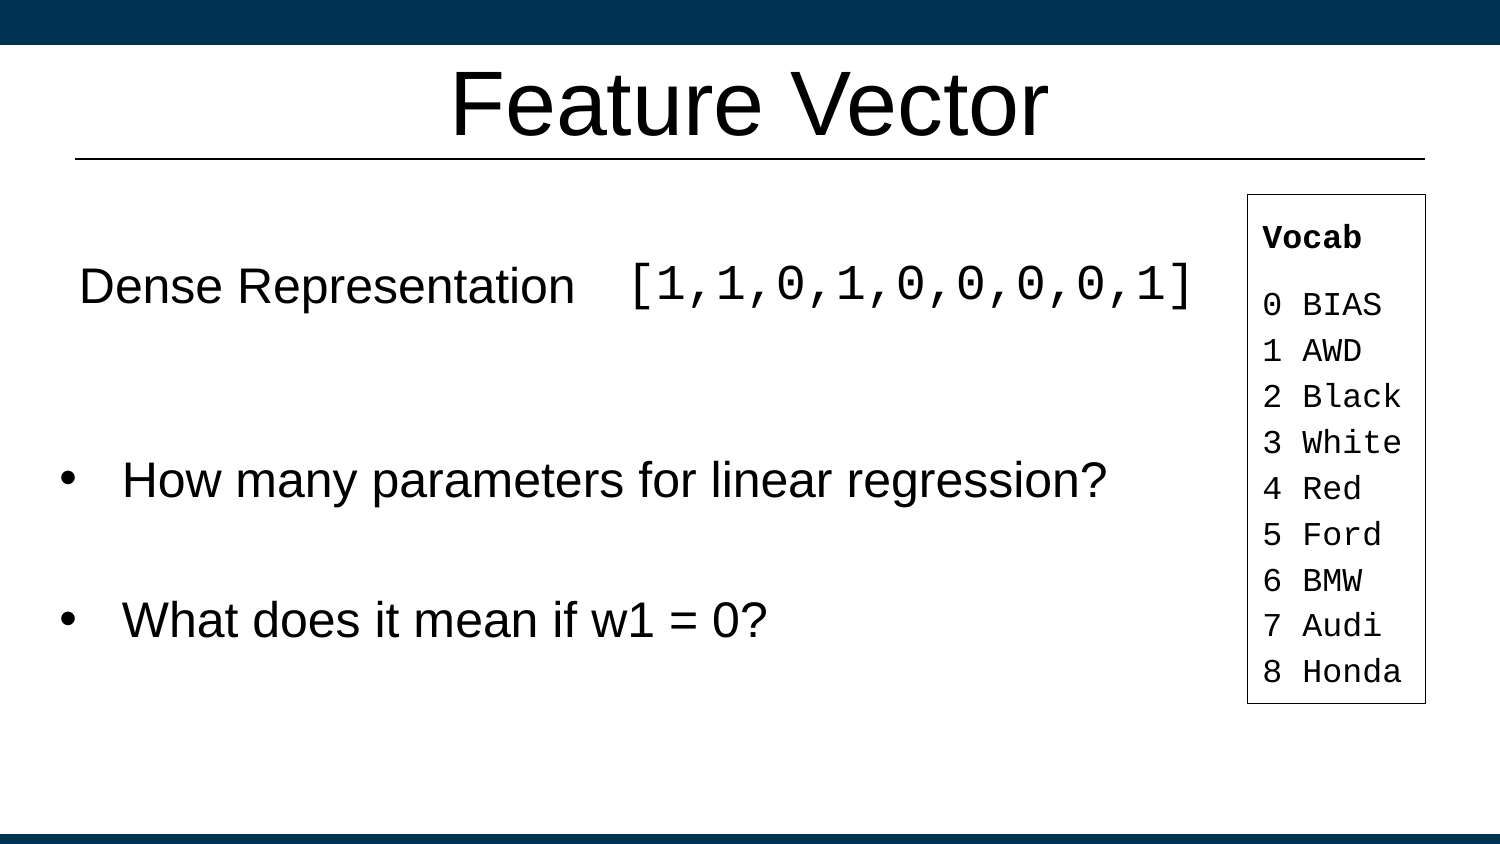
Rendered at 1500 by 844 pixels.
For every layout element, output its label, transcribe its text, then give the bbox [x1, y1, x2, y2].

list How many parameters for linear regression? What does it mean if w1 = 0? [31, 379, 1173, 800]
title Feature Vector [75, 28, 1425, 169]
text_box Vocab 0 BIAS 1 AWD 2 Black 3 White 4 Red 5 Ford 6 BMW 7 Audi 8 Honda [1247, 194, 1426, 704]
list [1,1,0,1,0,0,0,0,1] [610, 211, 1226, 305]
text_box Dense Representation [64, 208, 654, 286]
